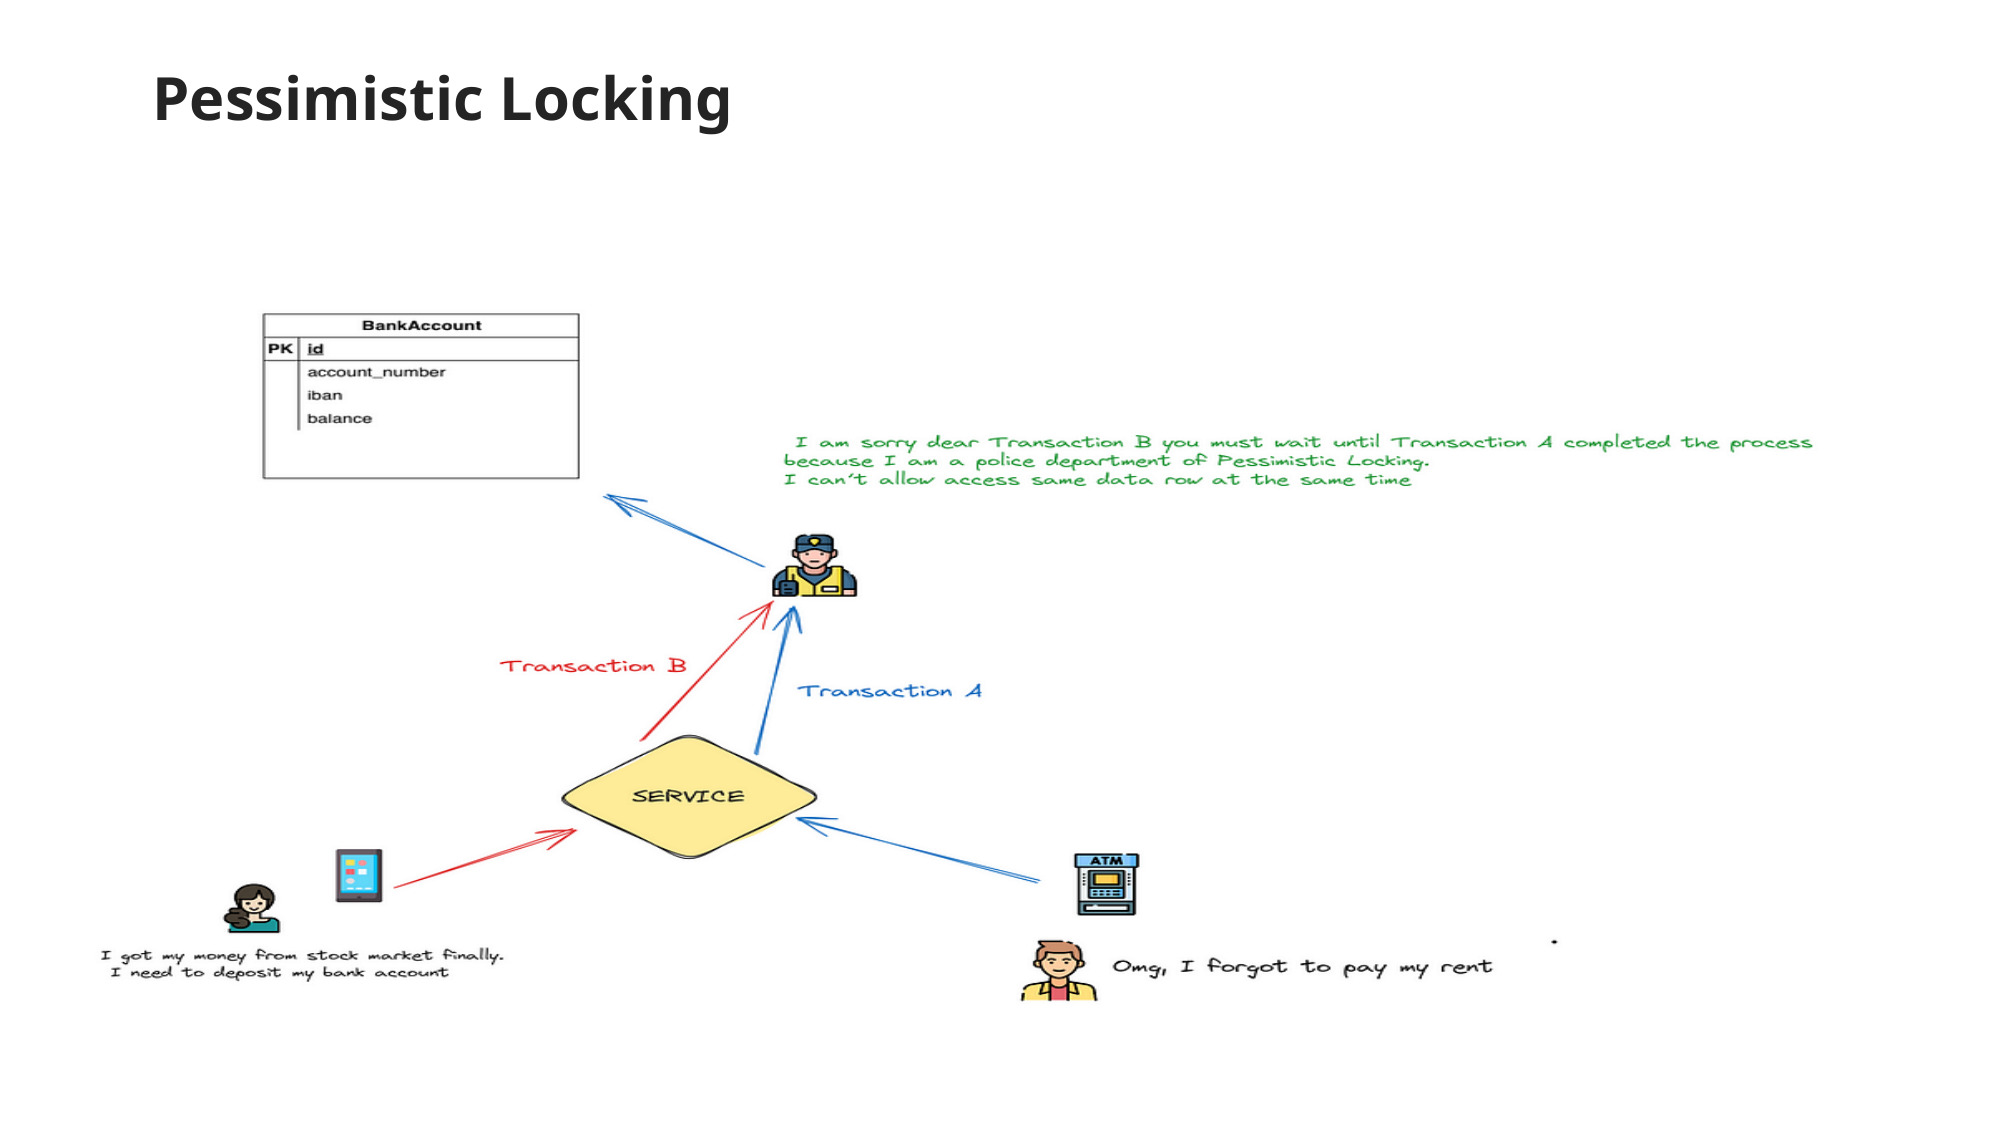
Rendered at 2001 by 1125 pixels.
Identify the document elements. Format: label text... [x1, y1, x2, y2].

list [85, 298, 1829, 1014]
title Pessimistic Locking [137, 59, 1863, 278]
